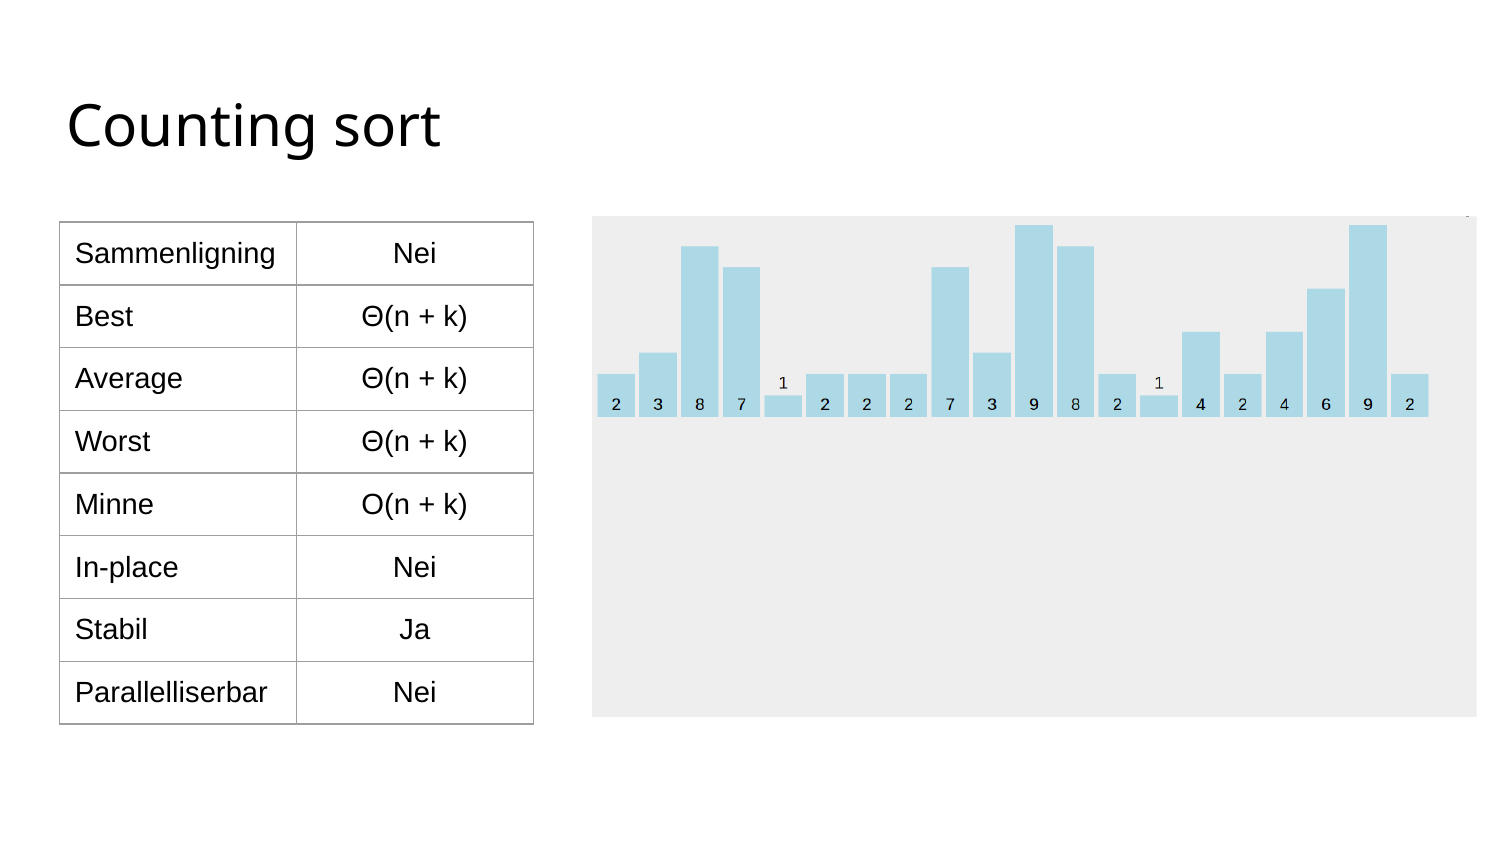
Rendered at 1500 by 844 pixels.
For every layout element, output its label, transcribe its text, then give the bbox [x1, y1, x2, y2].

table_cell Parallelliserbar [60, 662, 296, 723]
table_cell Θ(n + k) [297, 286, 533, 347]
picture [592, 216, 1469, 718]
title Counting sort [51, 72, 1449, 167]
table_cell Worst [60, 411, 296, 472]
table_cell Best [60, 286, 296, 347]
table_cell O(n + k) [297, 474, 533, 535]
table_cell Stabil [60, 599, 296, 661]
table_cell Ja [297, 599, 533, 661]
table_header Nei [297, 223, 533, 284]
text_box [1470, 216, 1477, 717]
table_cell In-place [60, 536, 296, 598]
table_cell Nei [297, 662, 533, 723]
table_cell Θ(n + k) [297, 411, 533, 472]
table_header Sammenligning [60, 223, 296, 284]
table_cell Θ(n + k) [297, 348, 533, 410]
table_cell Average [60, 348, 296, 410]
table_cell Minne [60, 474, 296, 535]
table_cell Nei [297, 536, 533, 598]
